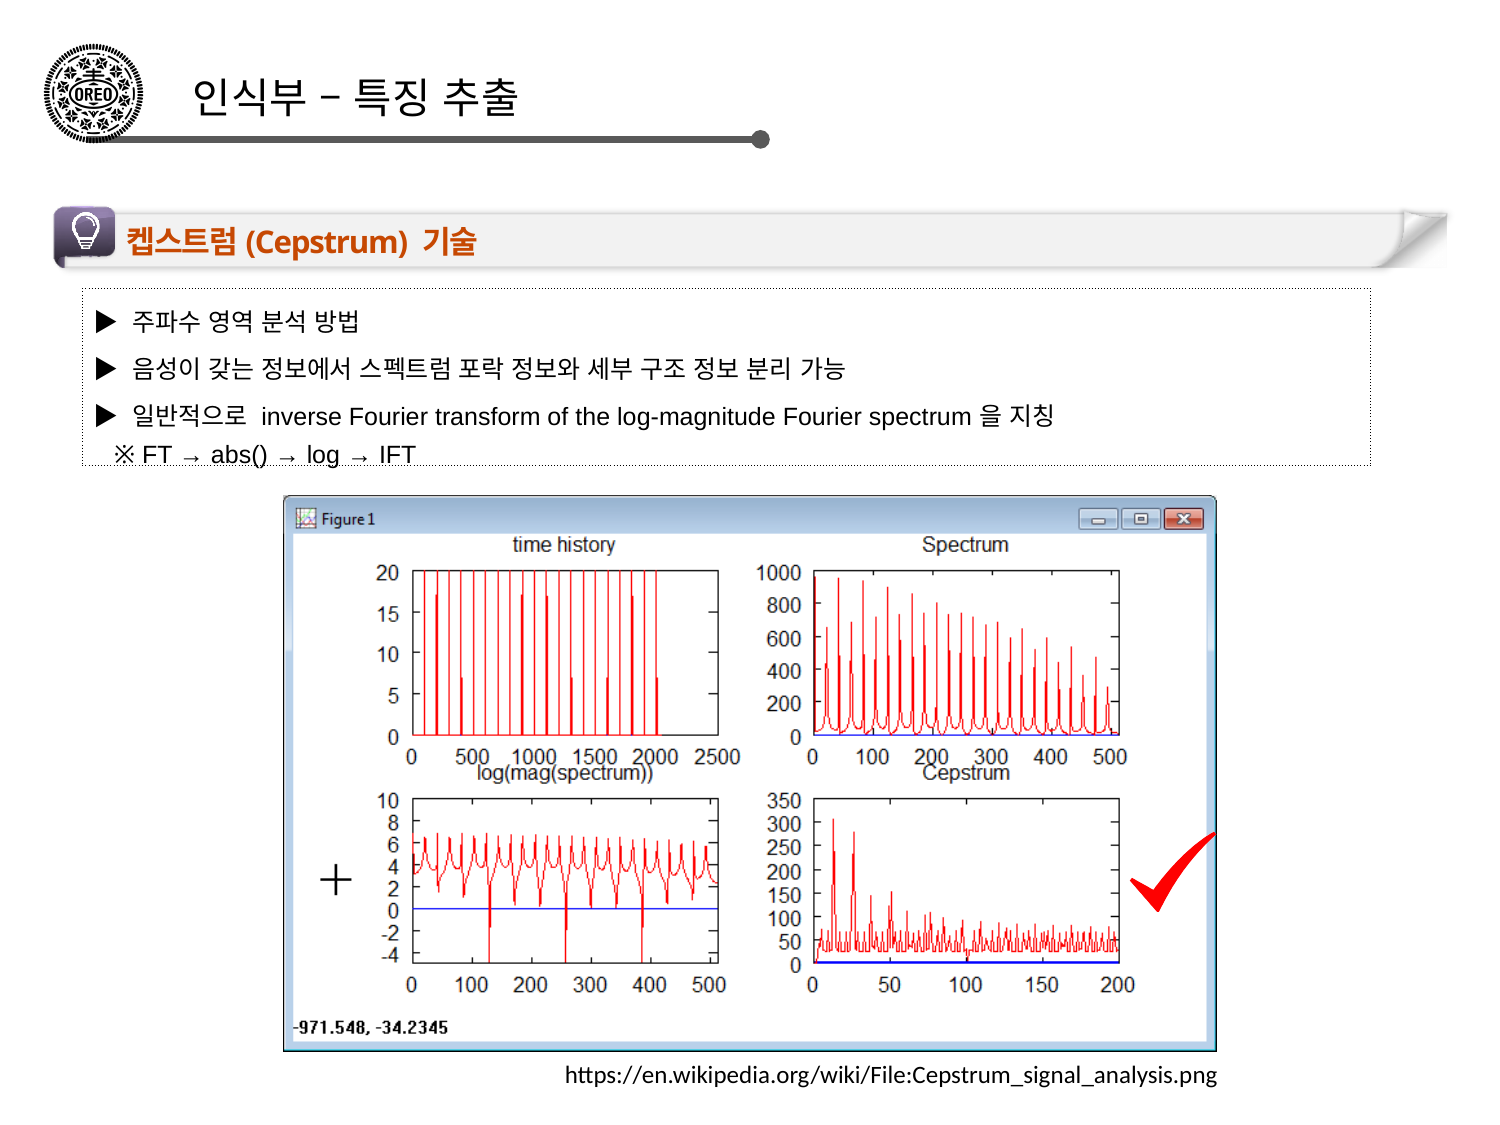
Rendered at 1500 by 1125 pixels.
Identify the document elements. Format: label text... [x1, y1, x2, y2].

text_box https://en.wikipedia.org/wiki/File:Cepstrum_signal_analysis.png [550, 1051, 1301, 1096]
picture [283, 495, 1217, 1052]
picture [41, 41, 146, 146]
table_header ▶ 주파수 영역 분석 방법 ▶ 음성이 갖는 정보에서 스펙트럼 포락 정보와 세부 구조 정보 분리 가능 ▶ 일반적으로 inverse Fourier transform of the log-magnitude Fourier spectrum을 지칭 ※ FT → abs() → log → IFT [83, 289, 1370, 465]
text_box 인식부 – 특징 추출 [177, 64, 535, 129]
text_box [52, 206, 1447, 268]
